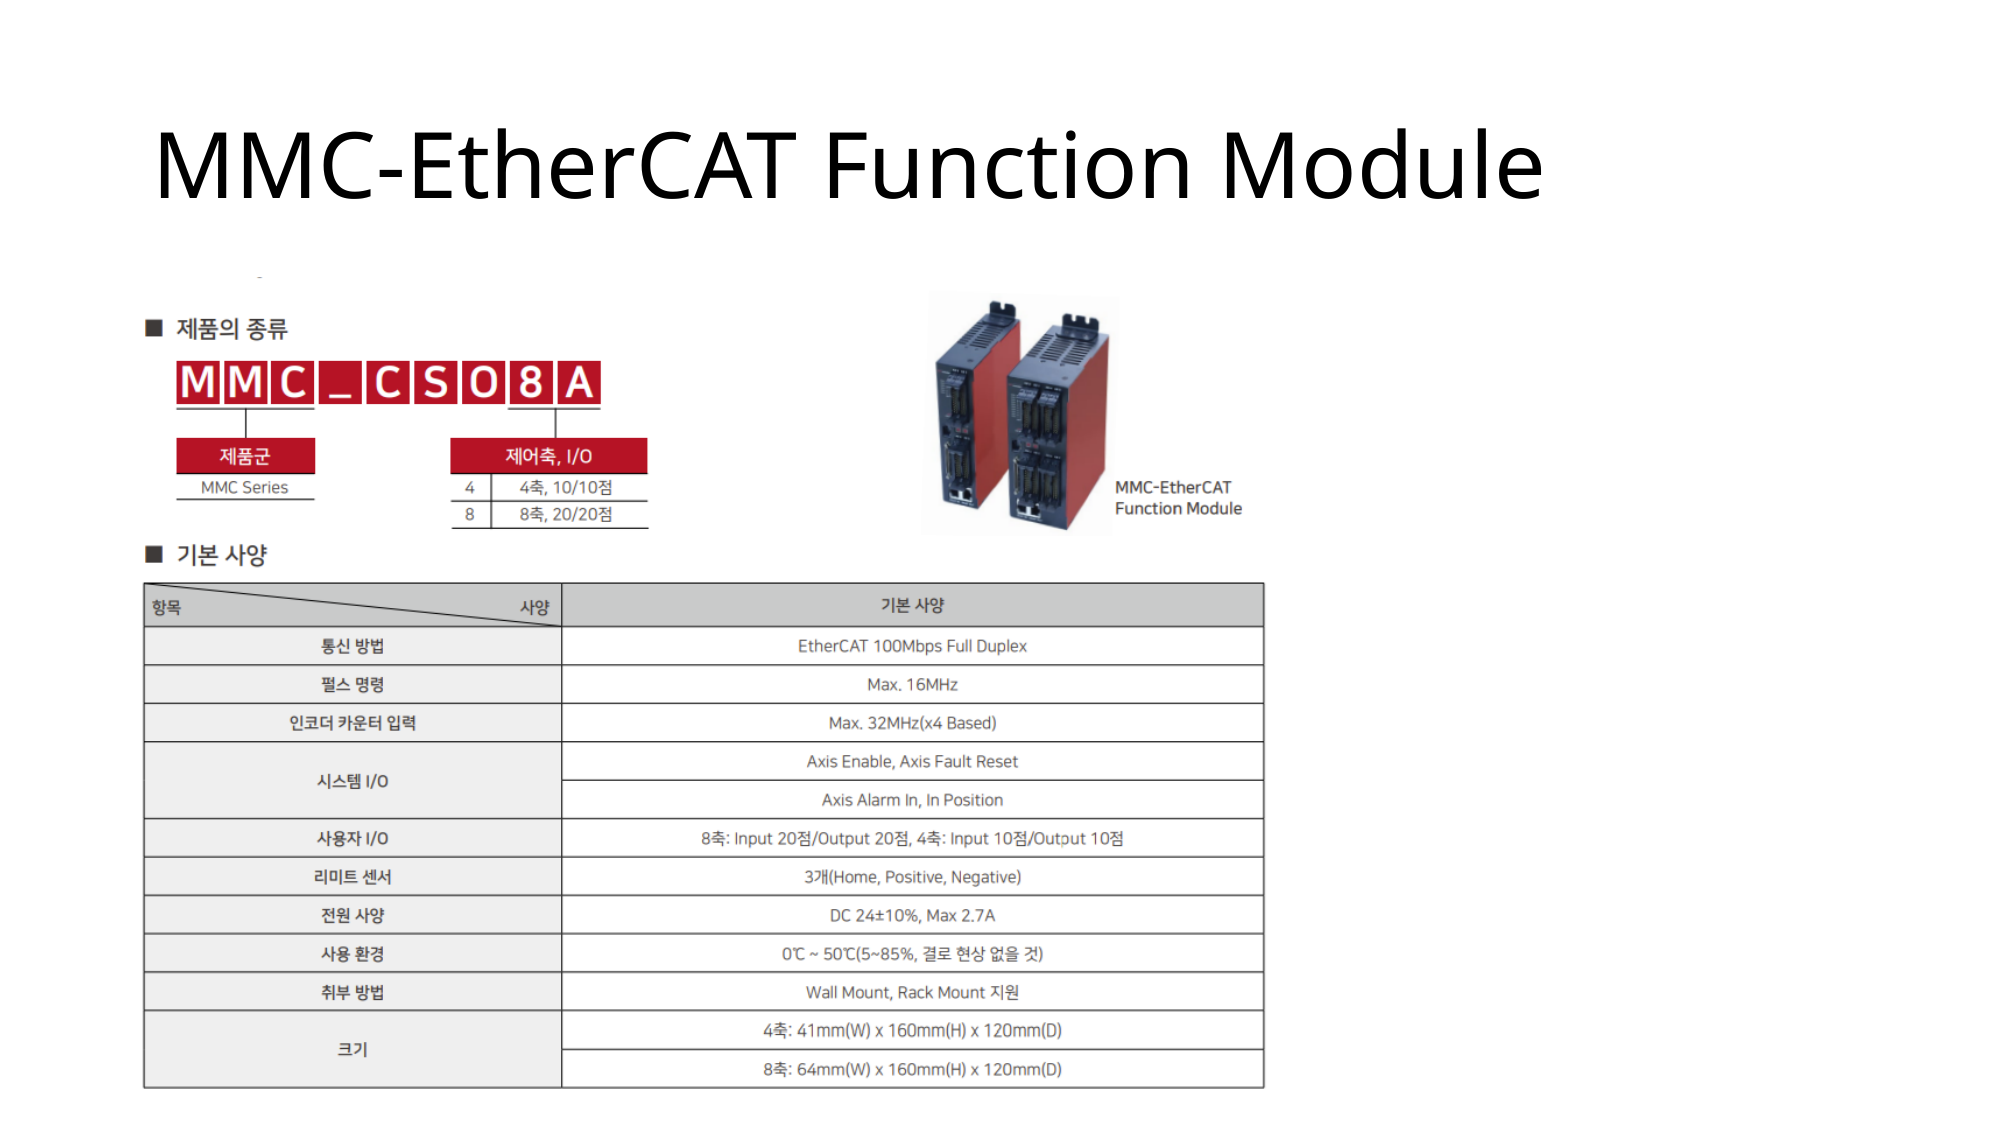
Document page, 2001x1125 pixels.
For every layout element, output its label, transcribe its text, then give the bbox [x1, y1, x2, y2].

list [137, 277, 1272, 1097]
title MMC-EtherCAT Function Module [137, 59, 1863, 278]
